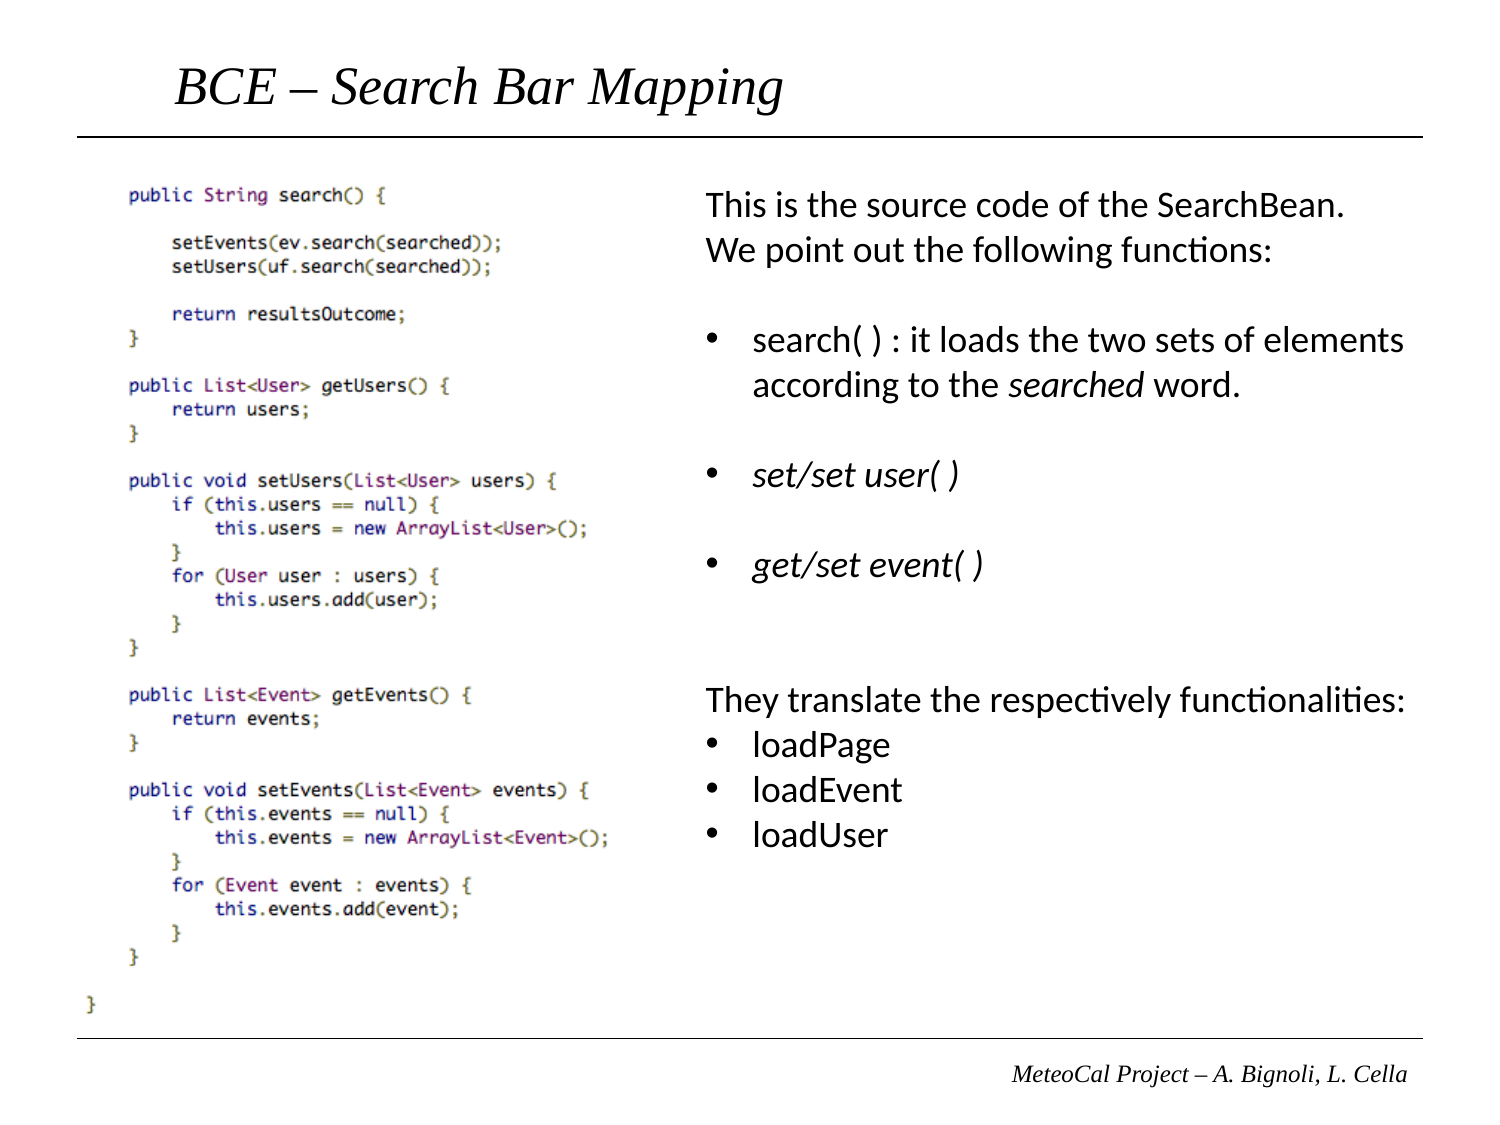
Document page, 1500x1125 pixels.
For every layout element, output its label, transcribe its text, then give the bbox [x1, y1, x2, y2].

footer MeteoCal Project – A. Bignoli, L. Cella [76, 1042, 1424, 1103]
title BCE – Search Bar Mapping [159, 42, 1424, 124]
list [76, 160, 677, 1024]
text_box This is the source code of the SearchBean. We point out the following functions: search( ) : it loads the two sets of elements according to the searched word. set/set user( ) get/set event( ) They translate the respectively functionalities: loadPage loadEvent loadUser [690, 172, 1424, 863]
